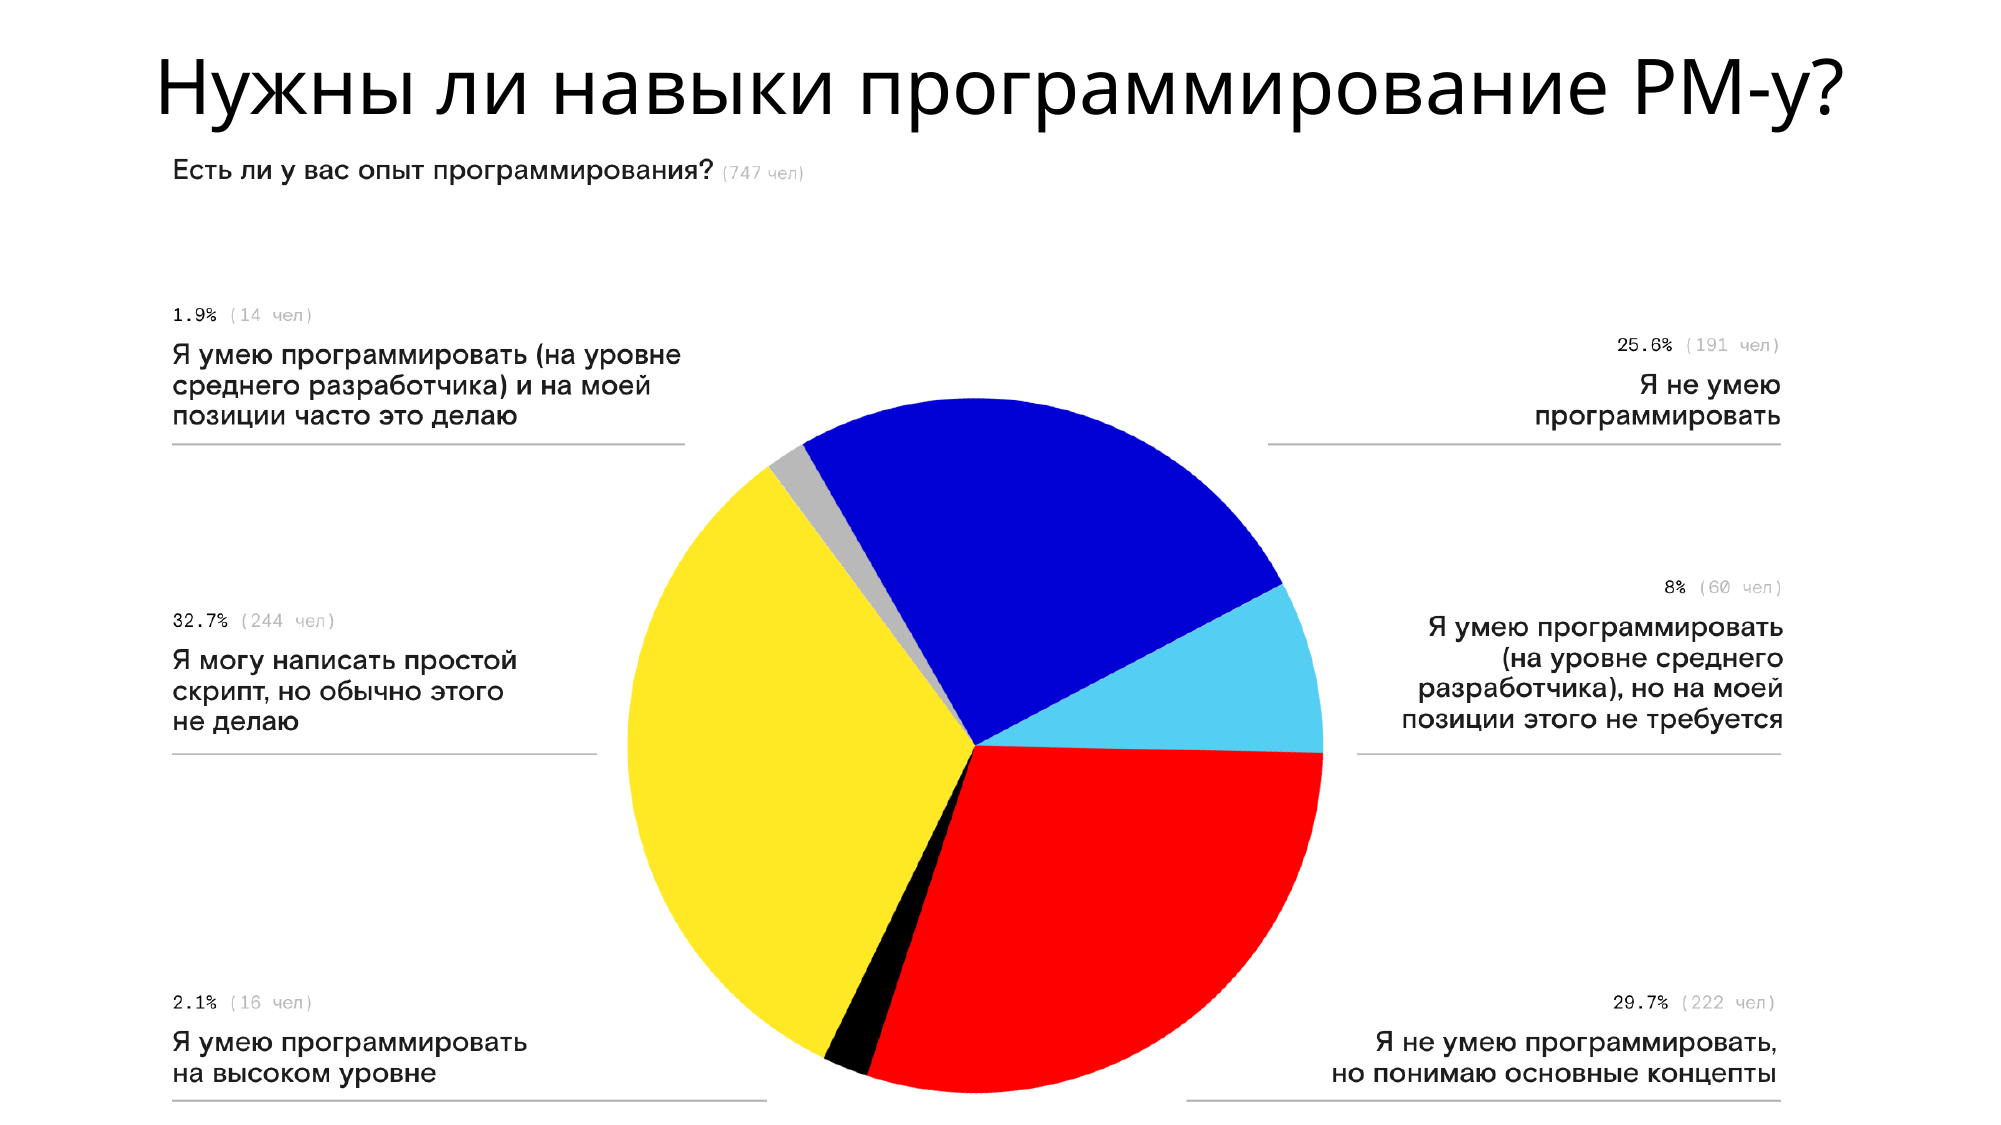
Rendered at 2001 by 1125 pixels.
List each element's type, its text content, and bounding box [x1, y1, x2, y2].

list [151, 151, 1805, 1125]
title Нужны ли навыки программирование PM-у? [139, 38, 1865, 141]
